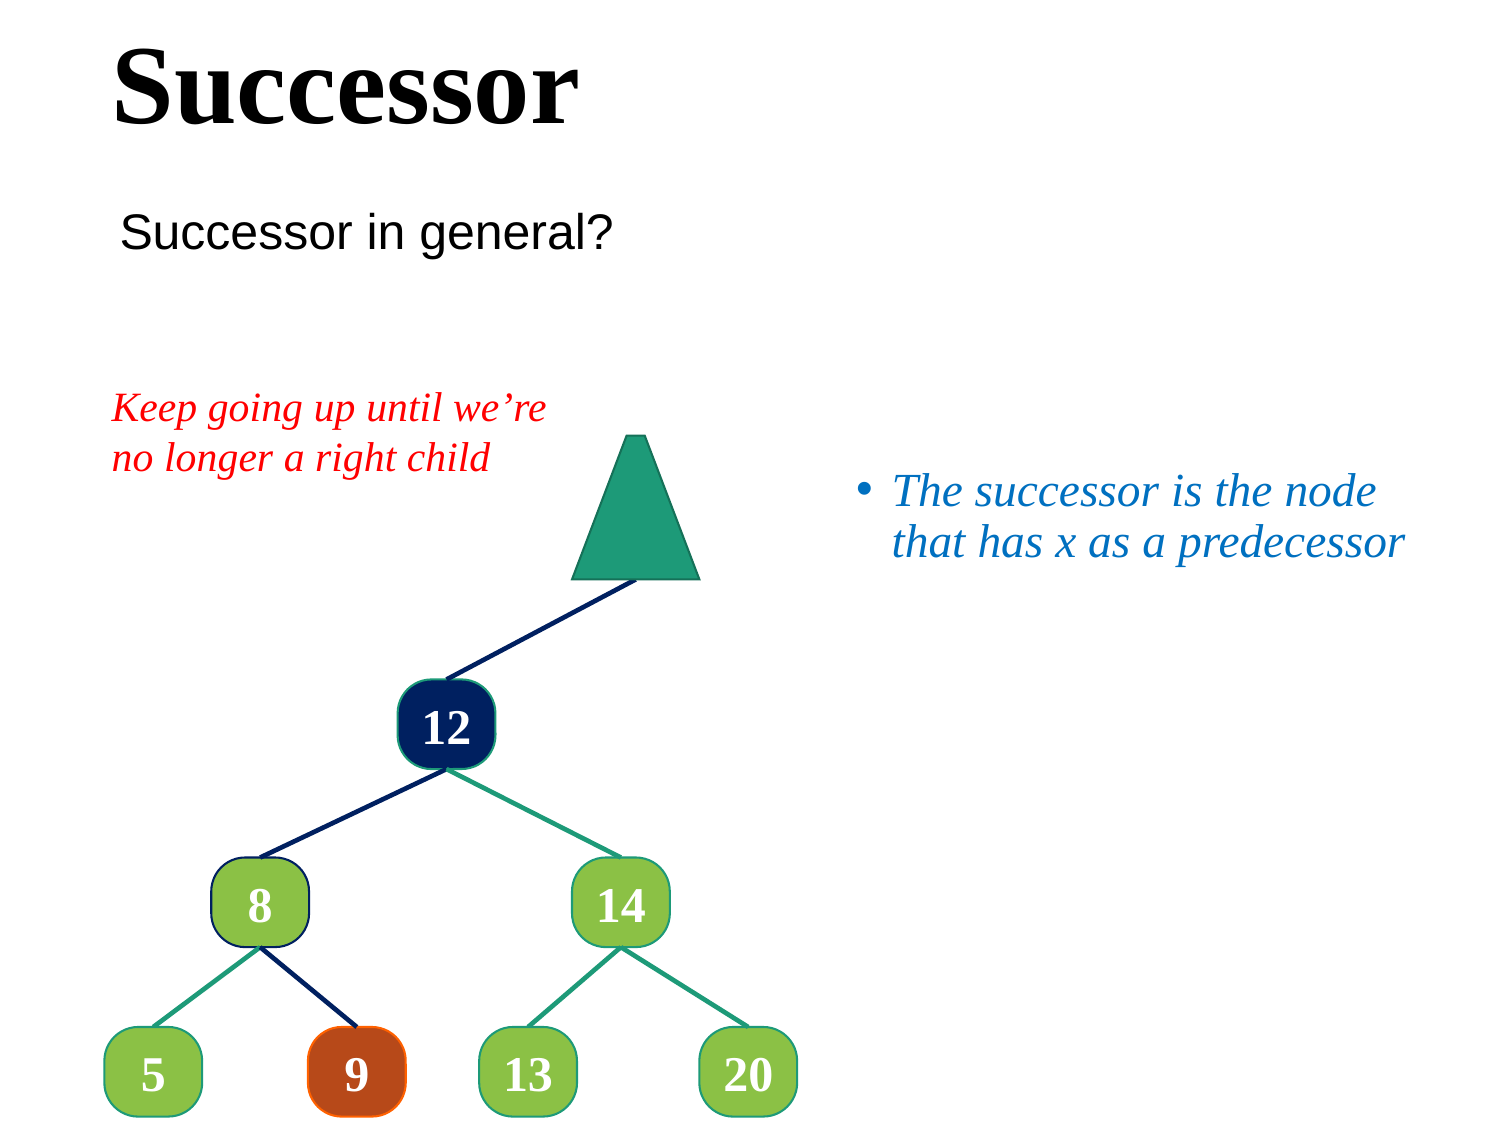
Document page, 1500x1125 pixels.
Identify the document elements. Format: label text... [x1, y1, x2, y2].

text_box 9 [306, 1025, 407, 1118]
text_box 14 [570, 856, 671, 947]
text_box 12 [396, 678, 497, 769]
text_box 13 [478, 1025, 579, 1118]
text_box 5 [103, 1025, 204, 1118]
text_box 20 [698, 1025, 799, 1118]
text_box The successor is the node that has x as a predecessor [841, 457, 1450, 622]
title Successor [96, 10, 1391, 165]
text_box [528, 947, 620, 1027]
text_box Successor in general? [104, 191, 717, 267]
text_box [571, 434, 701, 581]
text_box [260, 947, 357, 1027]
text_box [446, 579, 636, 680]
text_box 8 [210, 856, 311, 947]
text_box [620, 947, 749, 1027]
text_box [260, 769, 446, 858]
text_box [446, 769, 621, 858]
text_box Keep going up until we’re no longer a right child [96, 371, 587, 487]
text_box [153, 947, 260, 1027]
